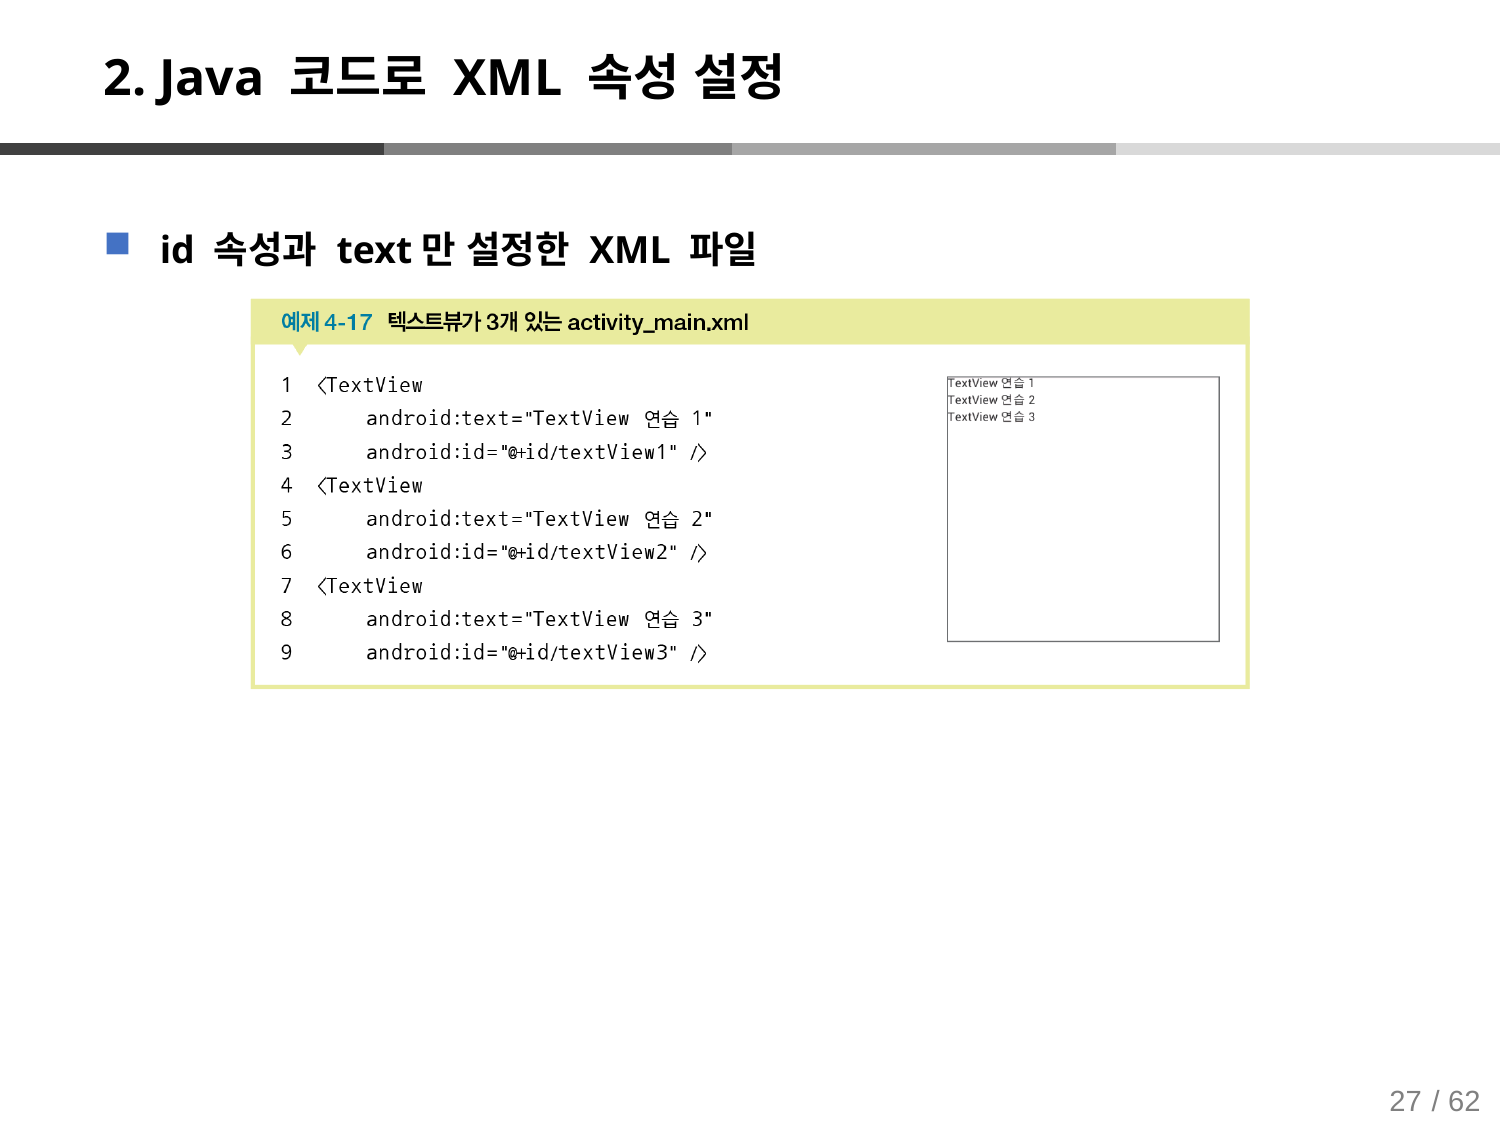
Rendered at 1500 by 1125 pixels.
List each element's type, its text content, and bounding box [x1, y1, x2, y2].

list id 속성과 text만 설정한 XML 파일 [88, 196, 1436, 1083]
title 2. Java 코드로 XML 속성 설정 [88, 30, 1211, 121]
picture [242, 292, 1258, 695]
